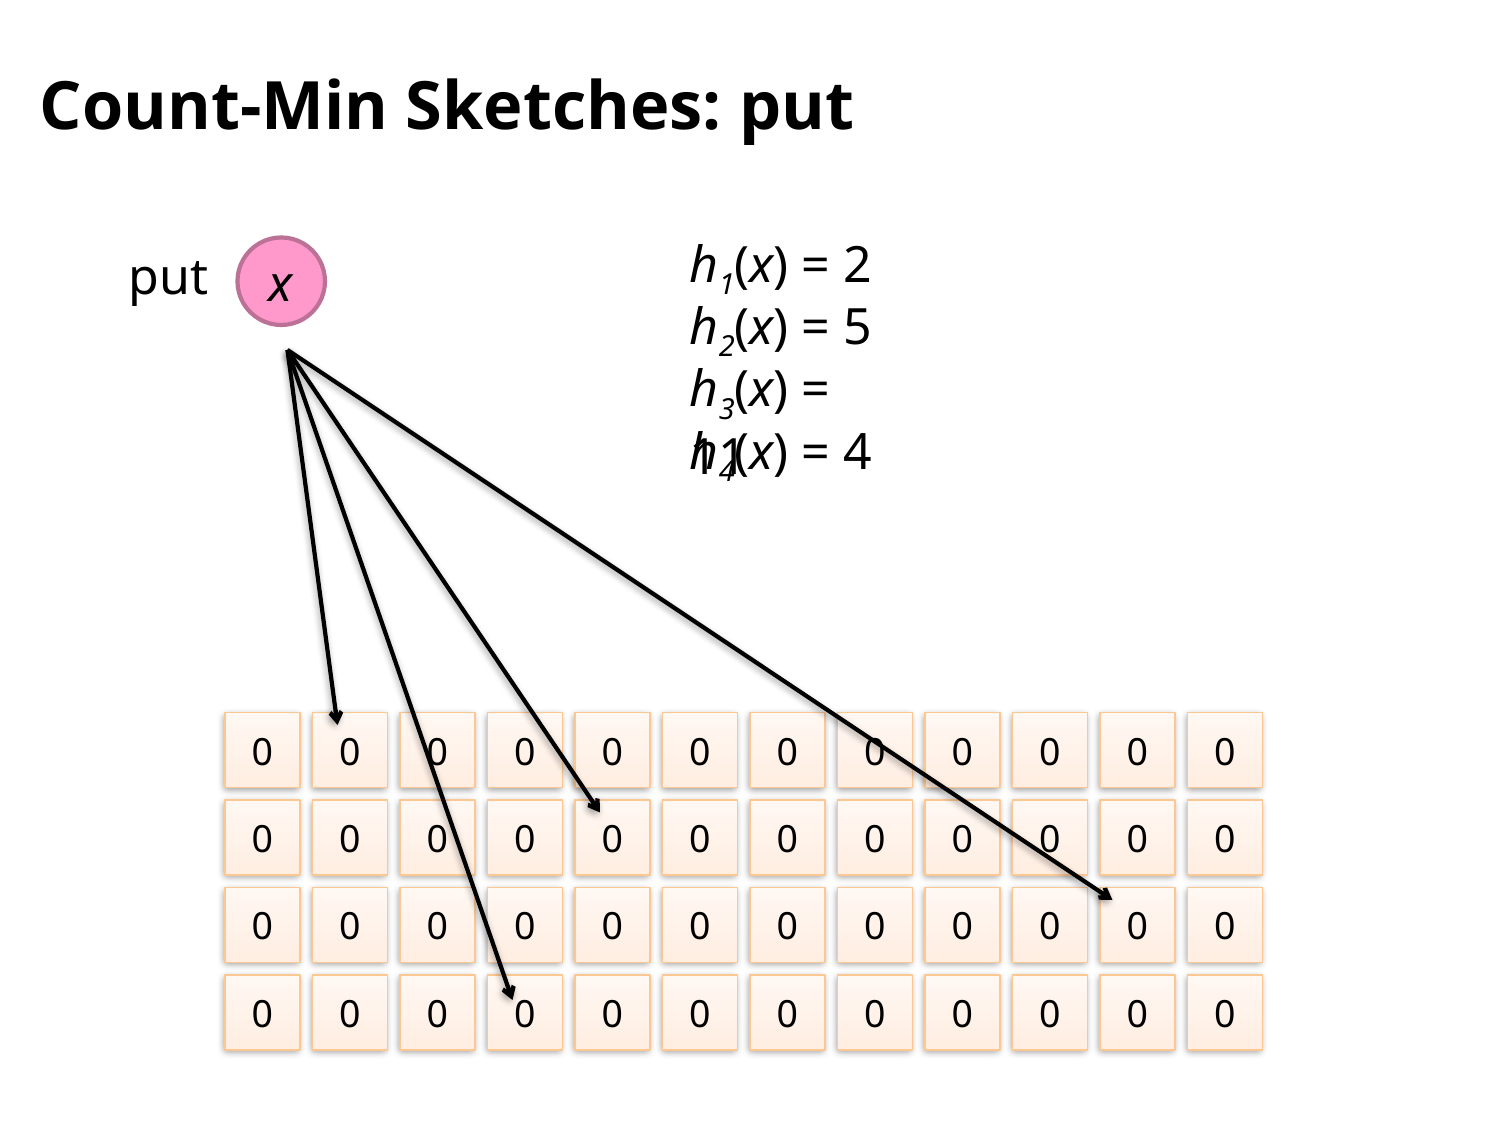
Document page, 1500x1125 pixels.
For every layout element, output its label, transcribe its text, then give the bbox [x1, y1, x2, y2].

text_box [287, 349, 513, 1001]
text_box h1(x) = 2 [674, 224, 913, 286]
text_box x [238, 235, 328, 328]
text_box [224, 712, 1263, 1051]
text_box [513, 349, 1113, 901]
text_box h2(x) = 5 [674, 286, 913, 348]
text_box put [99, 237, 238, 313]
title Count-Min Sketches: put [24, 18, 1451, 188]
